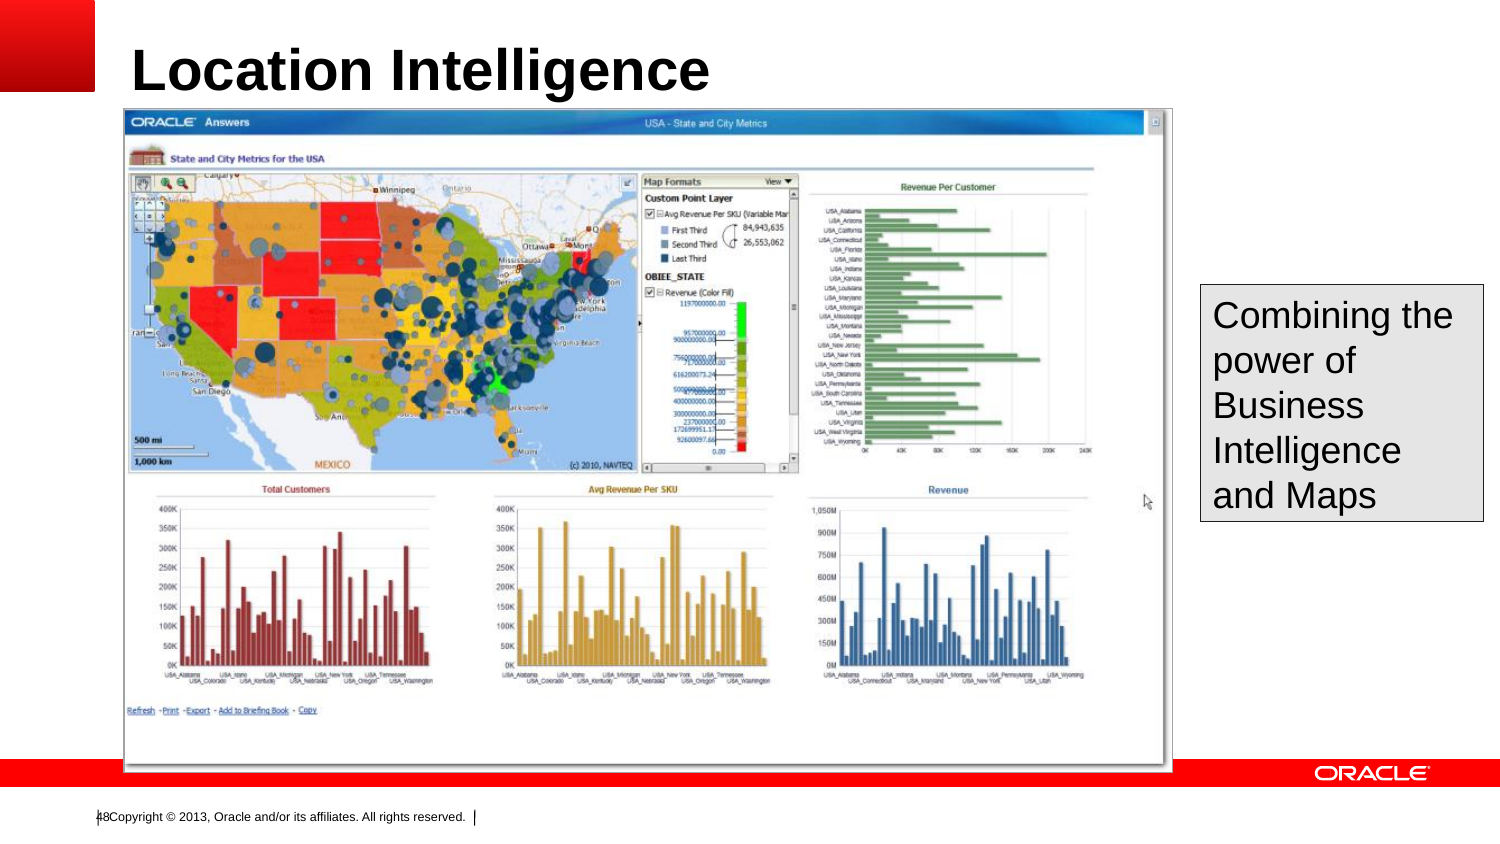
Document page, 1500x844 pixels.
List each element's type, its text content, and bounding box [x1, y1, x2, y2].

text_box Combining the power of Business Intelligence and Maps [1200, 284, 1484, 522]
picture [124, 109, 1172, 772]
picture [0, 759, 1500, 787]
title Location Intelligence [131, 40, 1482, 107]
